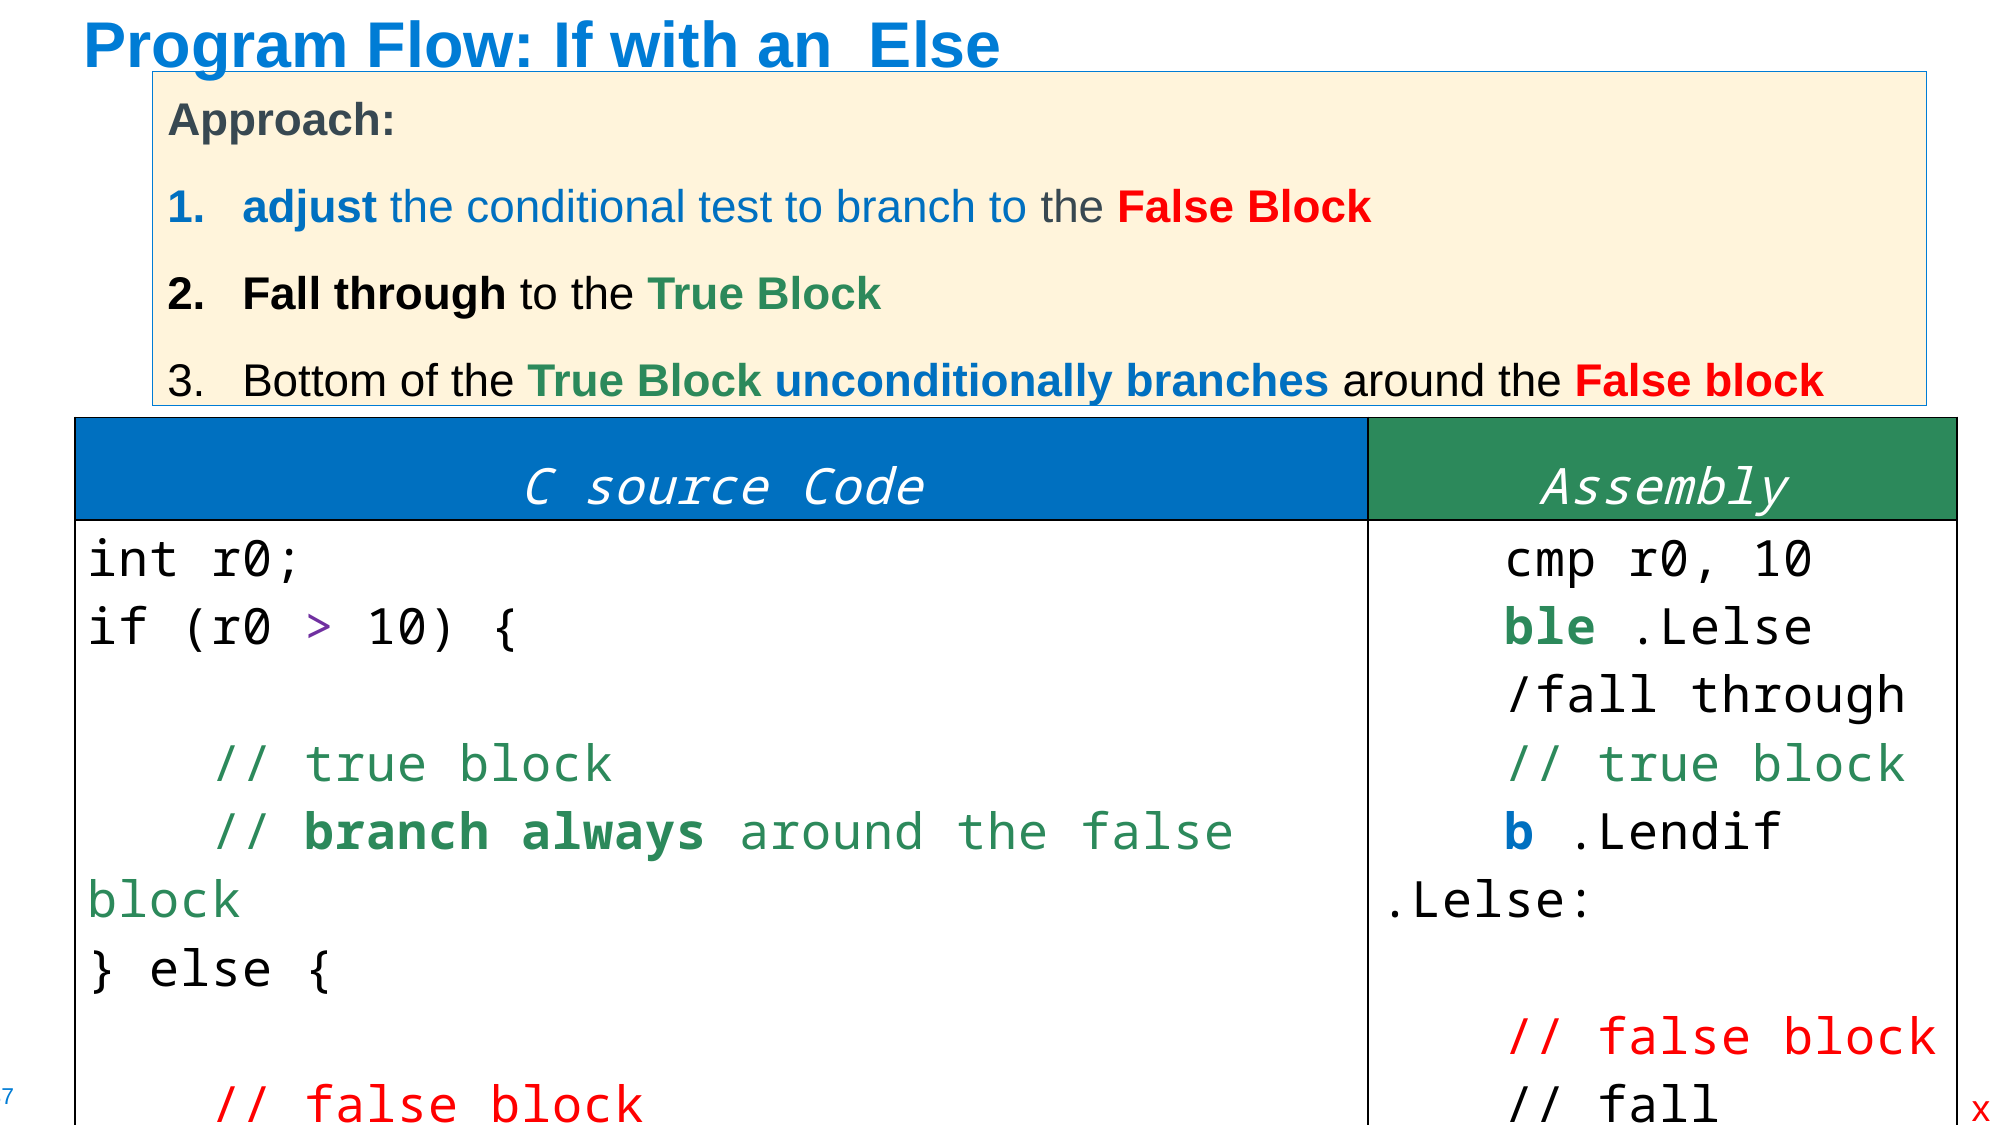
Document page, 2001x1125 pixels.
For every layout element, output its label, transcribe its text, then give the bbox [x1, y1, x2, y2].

list Approach: adjust the conditional test to branch to the False Block Fall through to the True Block Bottom of the True Block unconditionally branches around the False block [152, 71, 1927, 406]
table_header C source Code [76, 418, 1367, 519]
table_cell int r0; if (r0 > 10) { // true block // branch always around the false block } else { // false block } [76, 521, 1367, 1125]
table_header Assembly [1369, 418, 1956, 519]
table_cell cmp r0, 10 ble .Lelse /fall through // true block b .Lendif .Lelse: // false block // fall through .Lendif: [1369, 521, 1956, 1125]
text_box x [1956, 1076, 2000, 1125]
title Program Flow: If with an Else [68, 21, 1597, 88]
